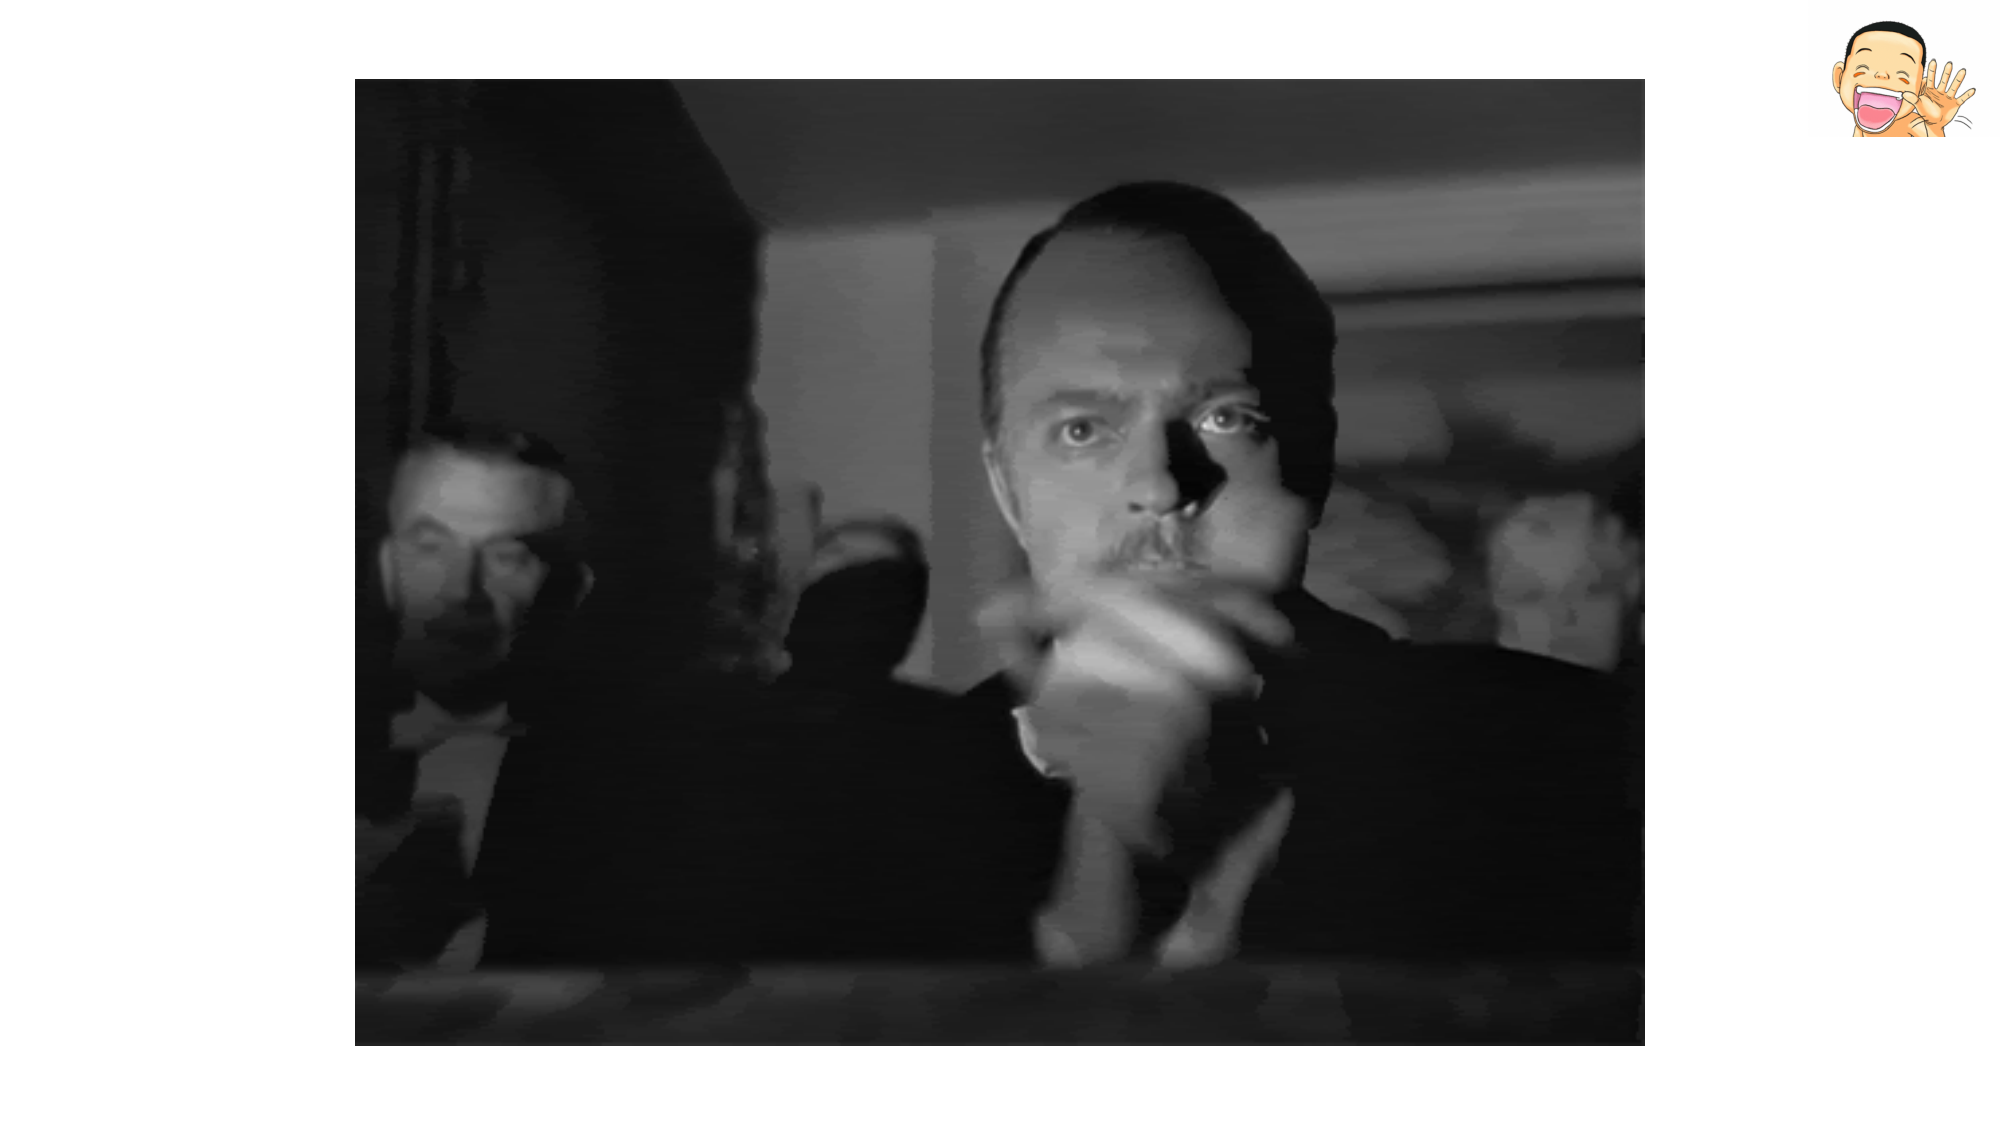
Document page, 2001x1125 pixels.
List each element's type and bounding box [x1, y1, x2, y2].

picture [355, 79, 1645, 1046]
picture [1808, 0, 2000, 137]
